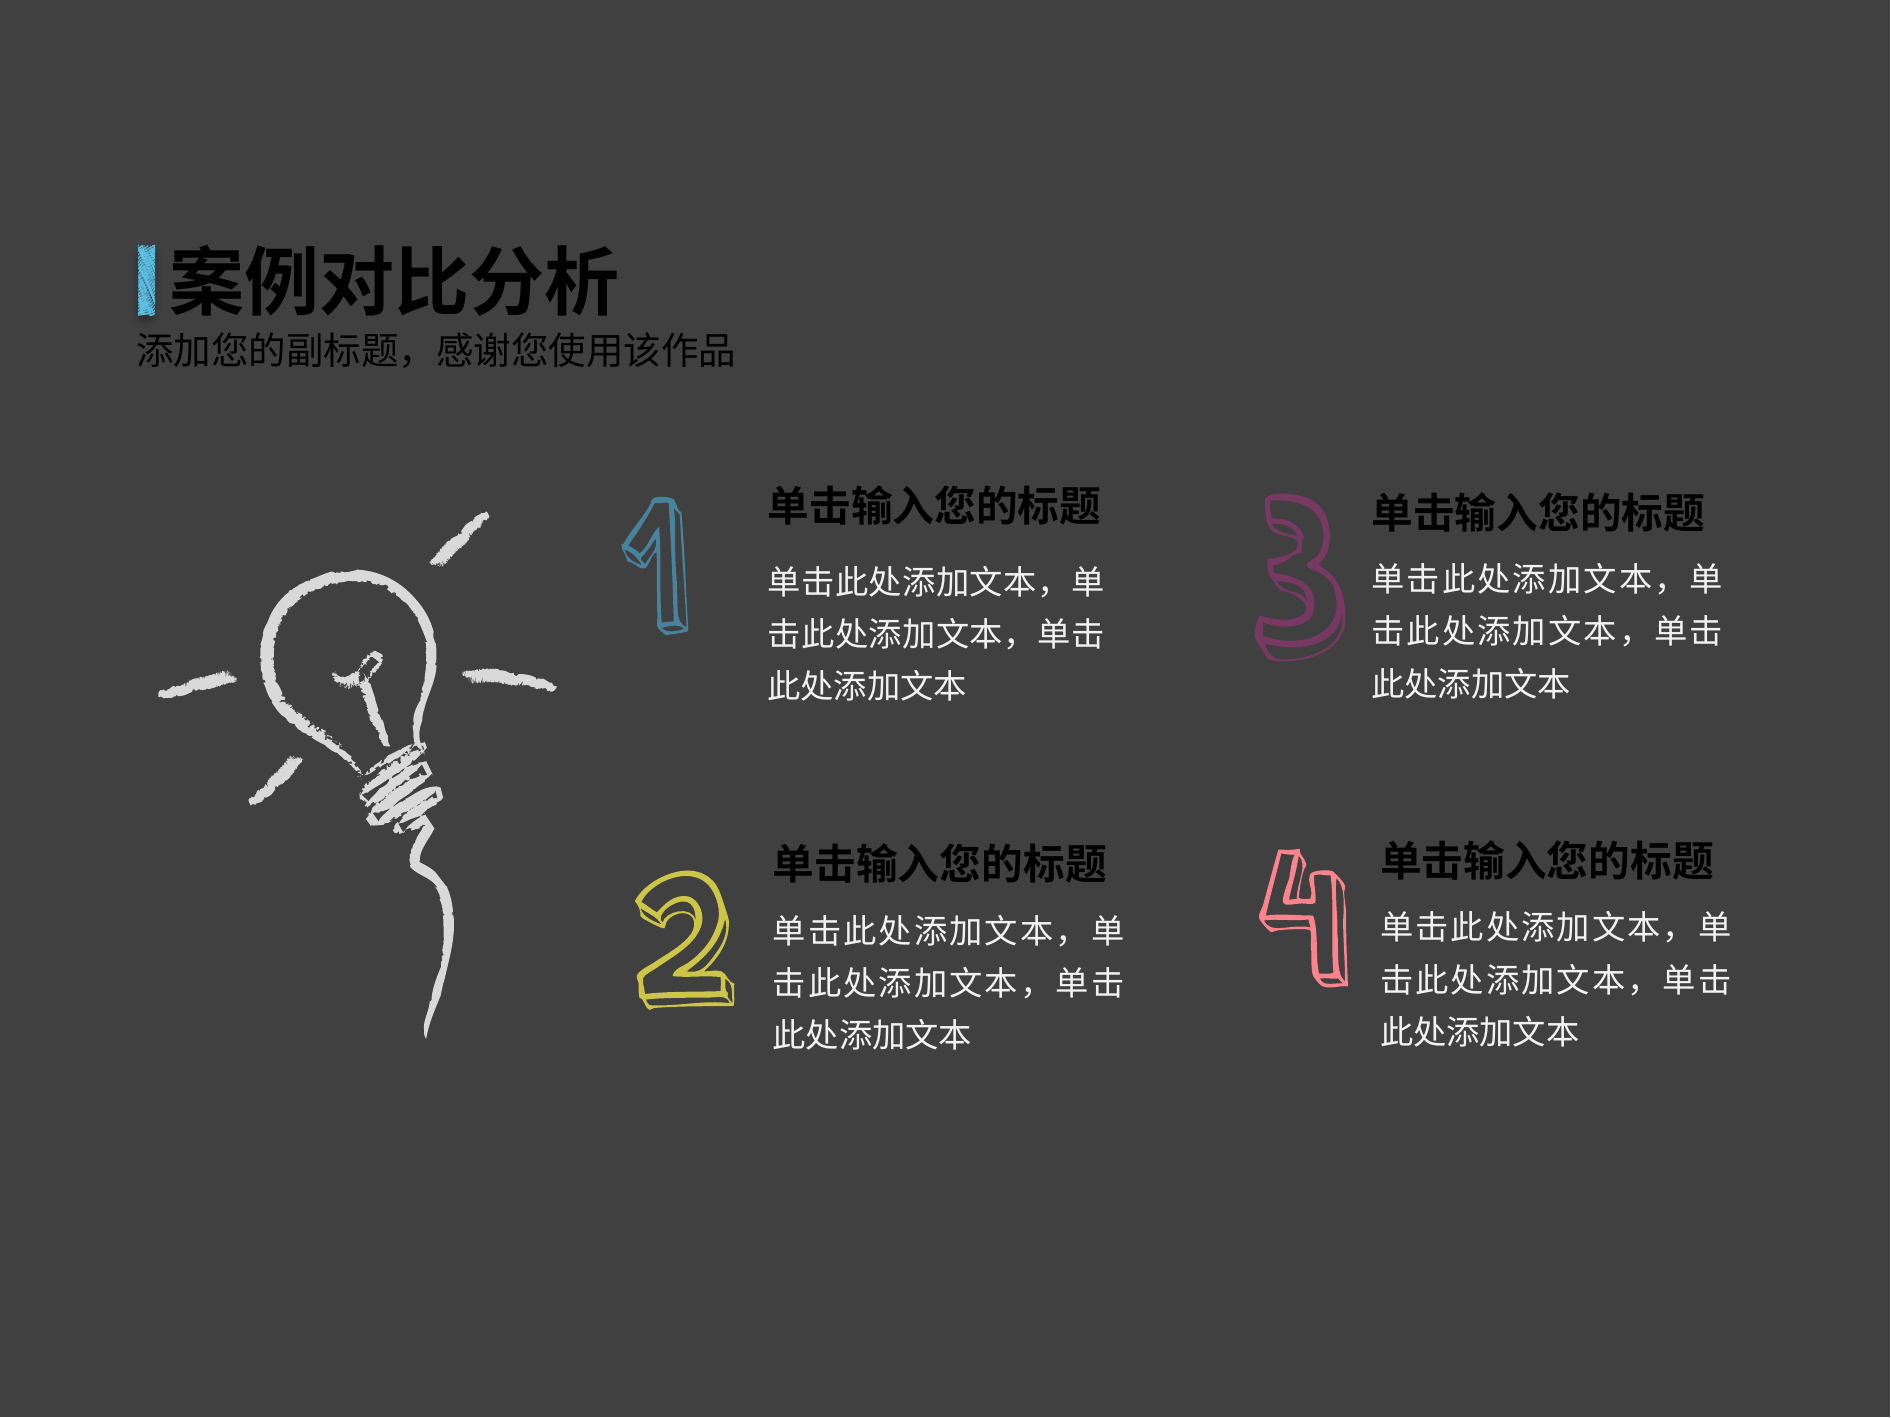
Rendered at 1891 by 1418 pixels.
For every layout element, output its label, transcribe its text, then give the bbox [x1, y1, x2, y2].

text_box 单击输入您的标题 [1356, 477, 1798, 544]
text_box 单击此处添加文本，单击此处添加文本，单击此处添加文本 [1356, 538, 1739, 710]
text_box 单击输入您的标题 [757, 828, 1199, 896]
text_box 单击此处添加文本，单击此处添加文本，单击此处添加文本 [757, 890, 1140, 1062]
text_box [1259, 848, 1348, 988]
text_box [634, 870, 735, 1010]
text_box 单击输入您的标题 [752, 470, 1192, 537]
text_box 单击输入您的标题 [1365, 825, 1806, 892]
text_box 添加您的副标题，感谢您使用该作品 [121, 319, 752, 380]
text_box 单击此处添加文本，单击此处添加文本，单击此处添加文本 [1365, 887, 1747, 1059]
text_box [1254, 493, 1346, 662]
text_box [227, 551, 606, 1014]
text_box 单击此处添加文本，单击此处添加文本，单击此处添加文本 [752, 541, 1120, 713]
text_box 案例对比分析 [155, 227, 635, 319]
text_box [621, 496, 689, 636]
text_box [137, 244, 156, 316]
